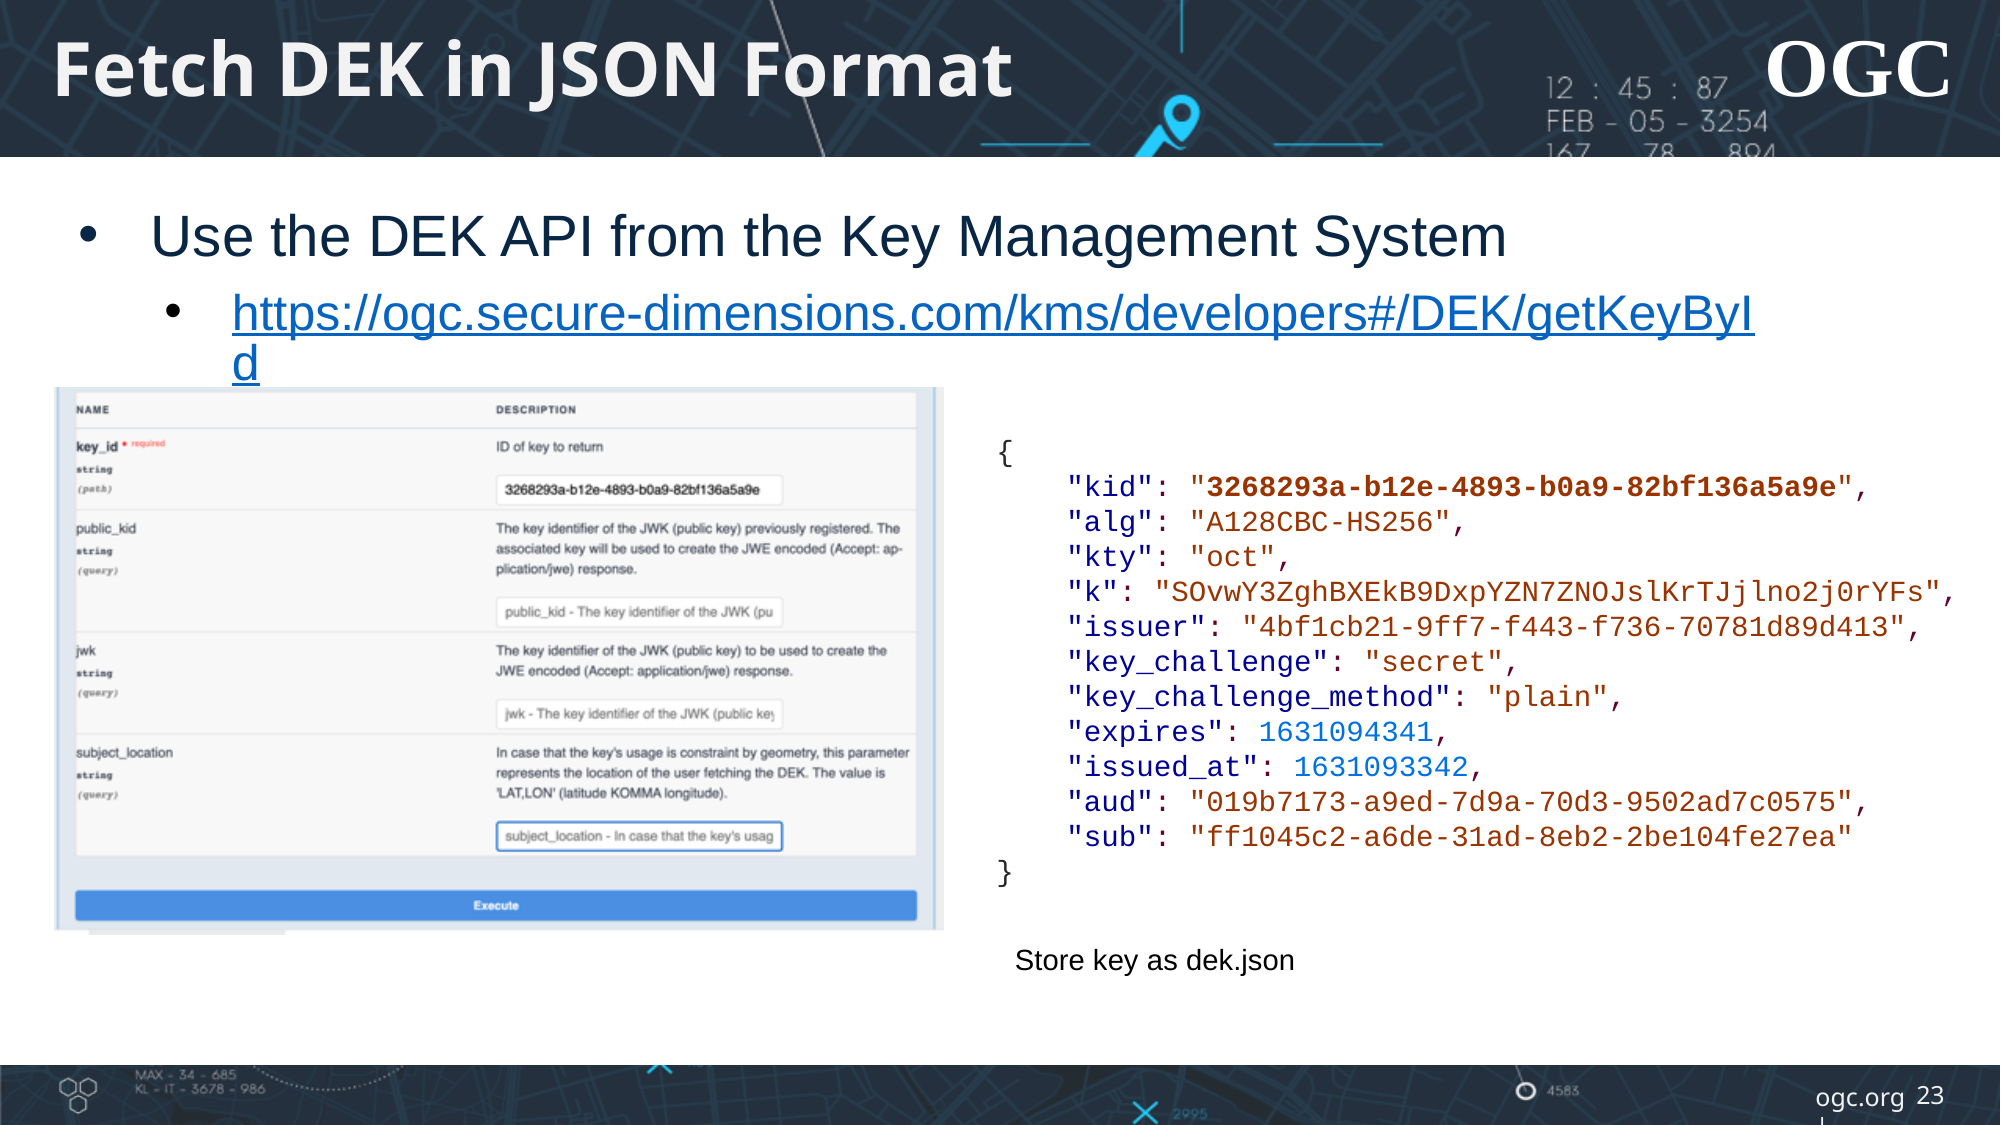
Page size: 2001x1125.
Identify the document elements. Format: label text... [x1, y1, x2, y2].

slide_number 23 [1772, 1073, 1960, 1121]
text_box Store key as dek.json [1000, 934, 1311, 984]
text_box { "kid": "3268293a-b12e-4893-b0a9-82bf136a5a9e", "alg": "A128CBC-HS256", "kty": "oct", "k": "SOvwY3ZghBXEkB9DxpYZN7ZNOJslKrTJjlno2j0rYFs", "issuer": "4bf1cb21-9ff7-f443-f736-70781d89d413", "key_challenge": "secret", "key_challenge_method": "plain", "expires": 1631094341, "issued_at": 1631093342, "aud": "019b7173-a9ed-7d9a-70d3-9502ad7c0575", "sub": "ff1045c2-a6de-31ad-8eb2-2be104fe27ea" } [981, 425, 1982, 895]
picture [51, 1069, 106, 1123]
picture [54, 386, 944, 935]
title Fetch DEK in JSON Format [36, 9, 1762, 135]
list Use the DEK API from the Key Management System https://ogc.secure-dimensions.com/kms/developers#/DEK/getKeyById [54, 190, 1780, 407]
